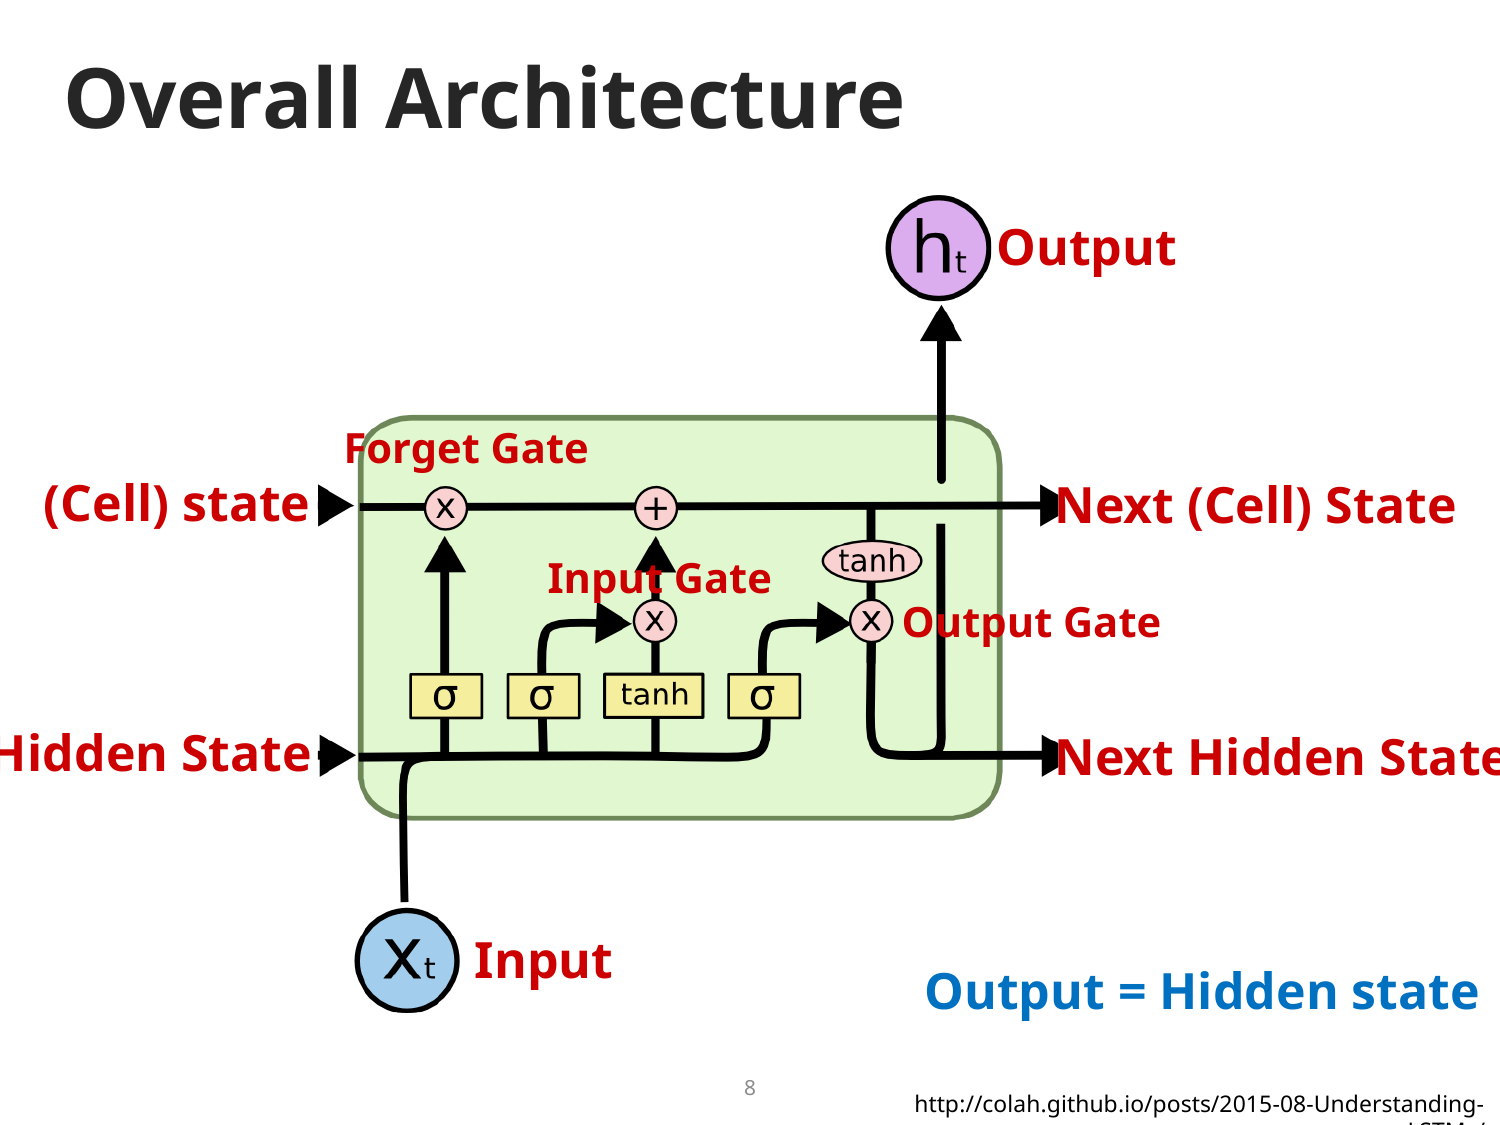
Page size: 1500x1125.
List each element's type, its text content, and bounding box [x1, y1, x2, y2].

picture [317, 195, 1059, 1013]
text_box Output Gate [1063, 588, 1177, 653]
text_box Hidden State [0, 713, 312, 789]
text_box http://colah.github.io/posts/2015-08-Understanding-LSTMs/ [832, 1082, 1500, 1125]
text_box (Cell) state [29, 464, 312, 539]
title Overall Architecture [48, 41, 1456, 149]
text_box Next Hidden State [1063, 718, 1500, 793]
text_box Output = Hidden state [910, 952, 1495, 1027]
text_box Output [1063, 208, 1192, 283]
slide_number 8 [575, 1058, 925, 1119]
text_box Next (Cell) State [1063, 466, 1472, 541]
